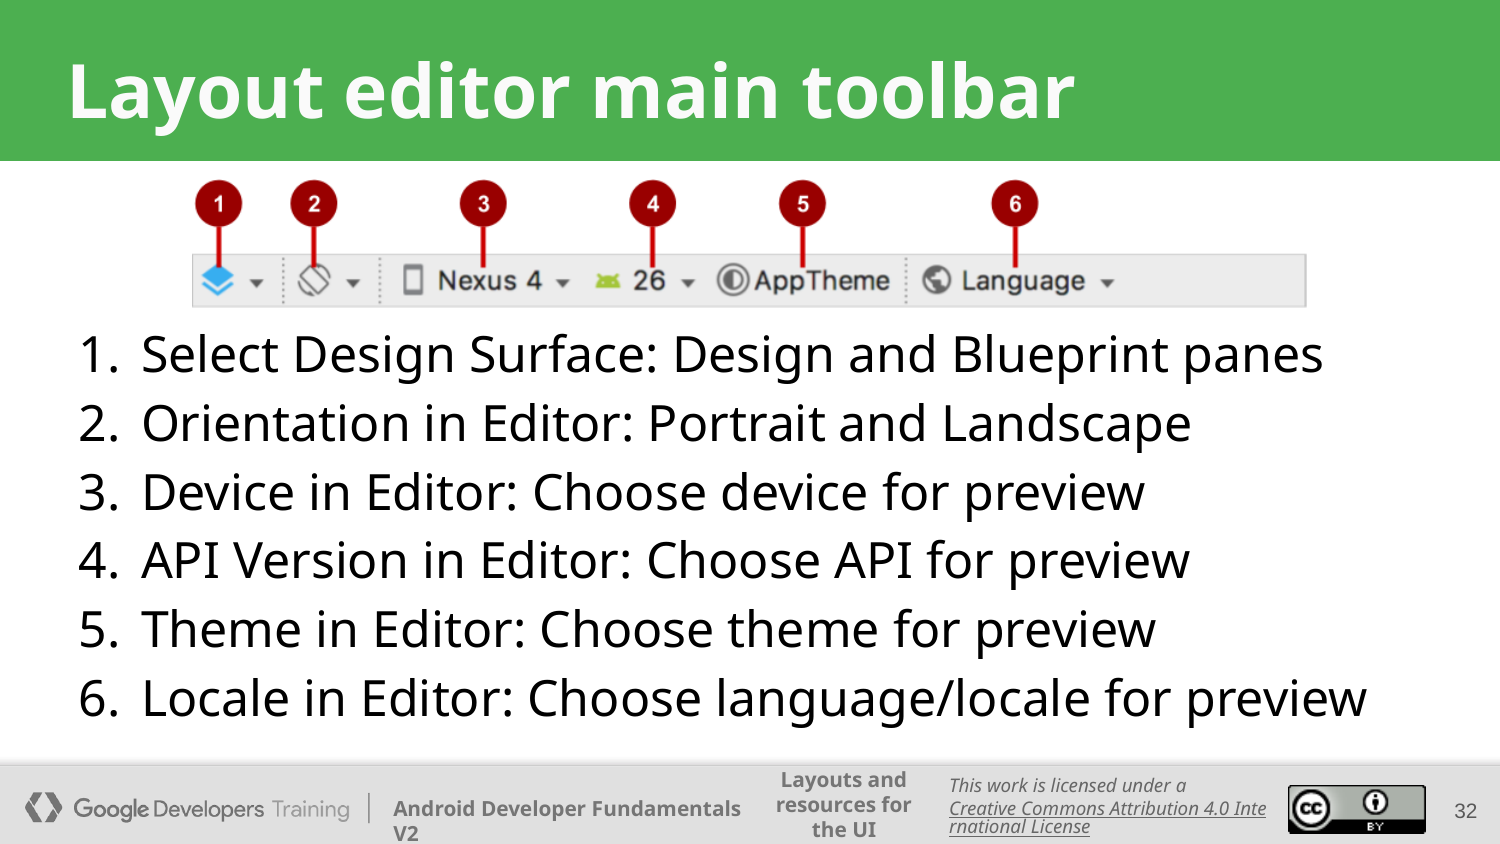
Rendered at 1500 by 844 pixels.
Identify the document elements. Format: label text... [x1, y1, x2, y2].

title Layout editor main toolbar [51, 28, 1449, 122]
list Select Design Surface: Design and Blueprint panes Orientation in Editor: Portrait and Landscape Device in Editor: Choose device for preview API Version in Editor: Choose API for preview Theme in Editor: Choose theme for preview Locale in Editor: Choose language/locale for preview [51, 297, 1449, 768]
picture [0, 161, 1500, 844]
slide_number ‹#› [1402, 777, 1493, 842]
